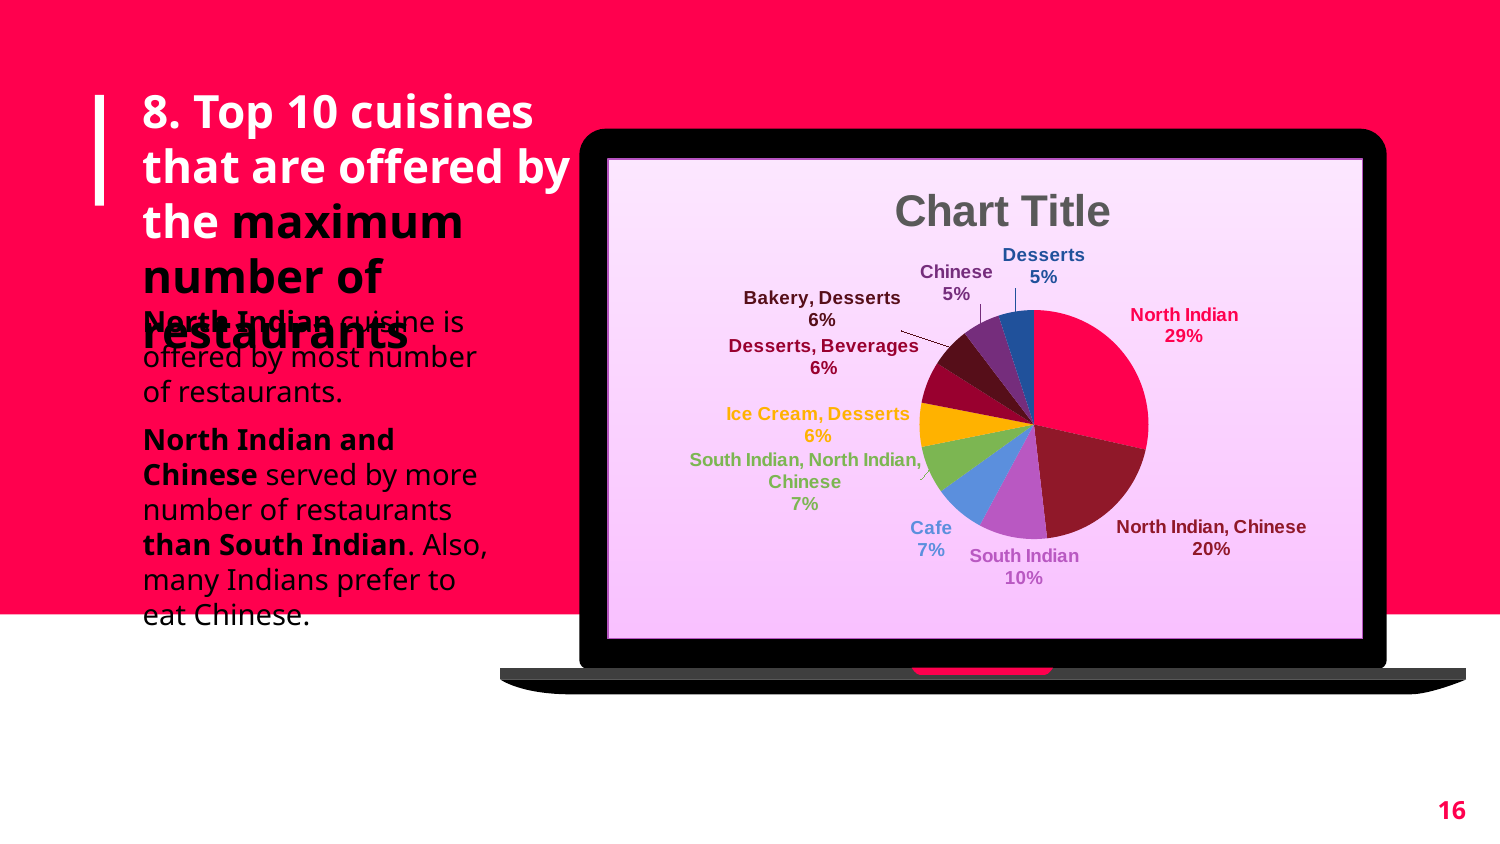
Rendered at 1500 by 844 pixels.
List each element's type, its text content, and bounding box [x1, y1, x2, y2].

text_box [500, 128, 1467, 695]
chart [579, 157, 1428, 600]
slide_number 16 [1391, 779, 1482, 844]
list North Indian cuisine is offered by most number of restaurants. North Indian and Chinese served by more number of restaurants than South Indian. Also, many Indians prefer to eat Chinese. [127, 288, 494, 654]
title 8. Top 10 cuisines that are offered by the maximum number of restaurants [127, 68, 658, 209]
